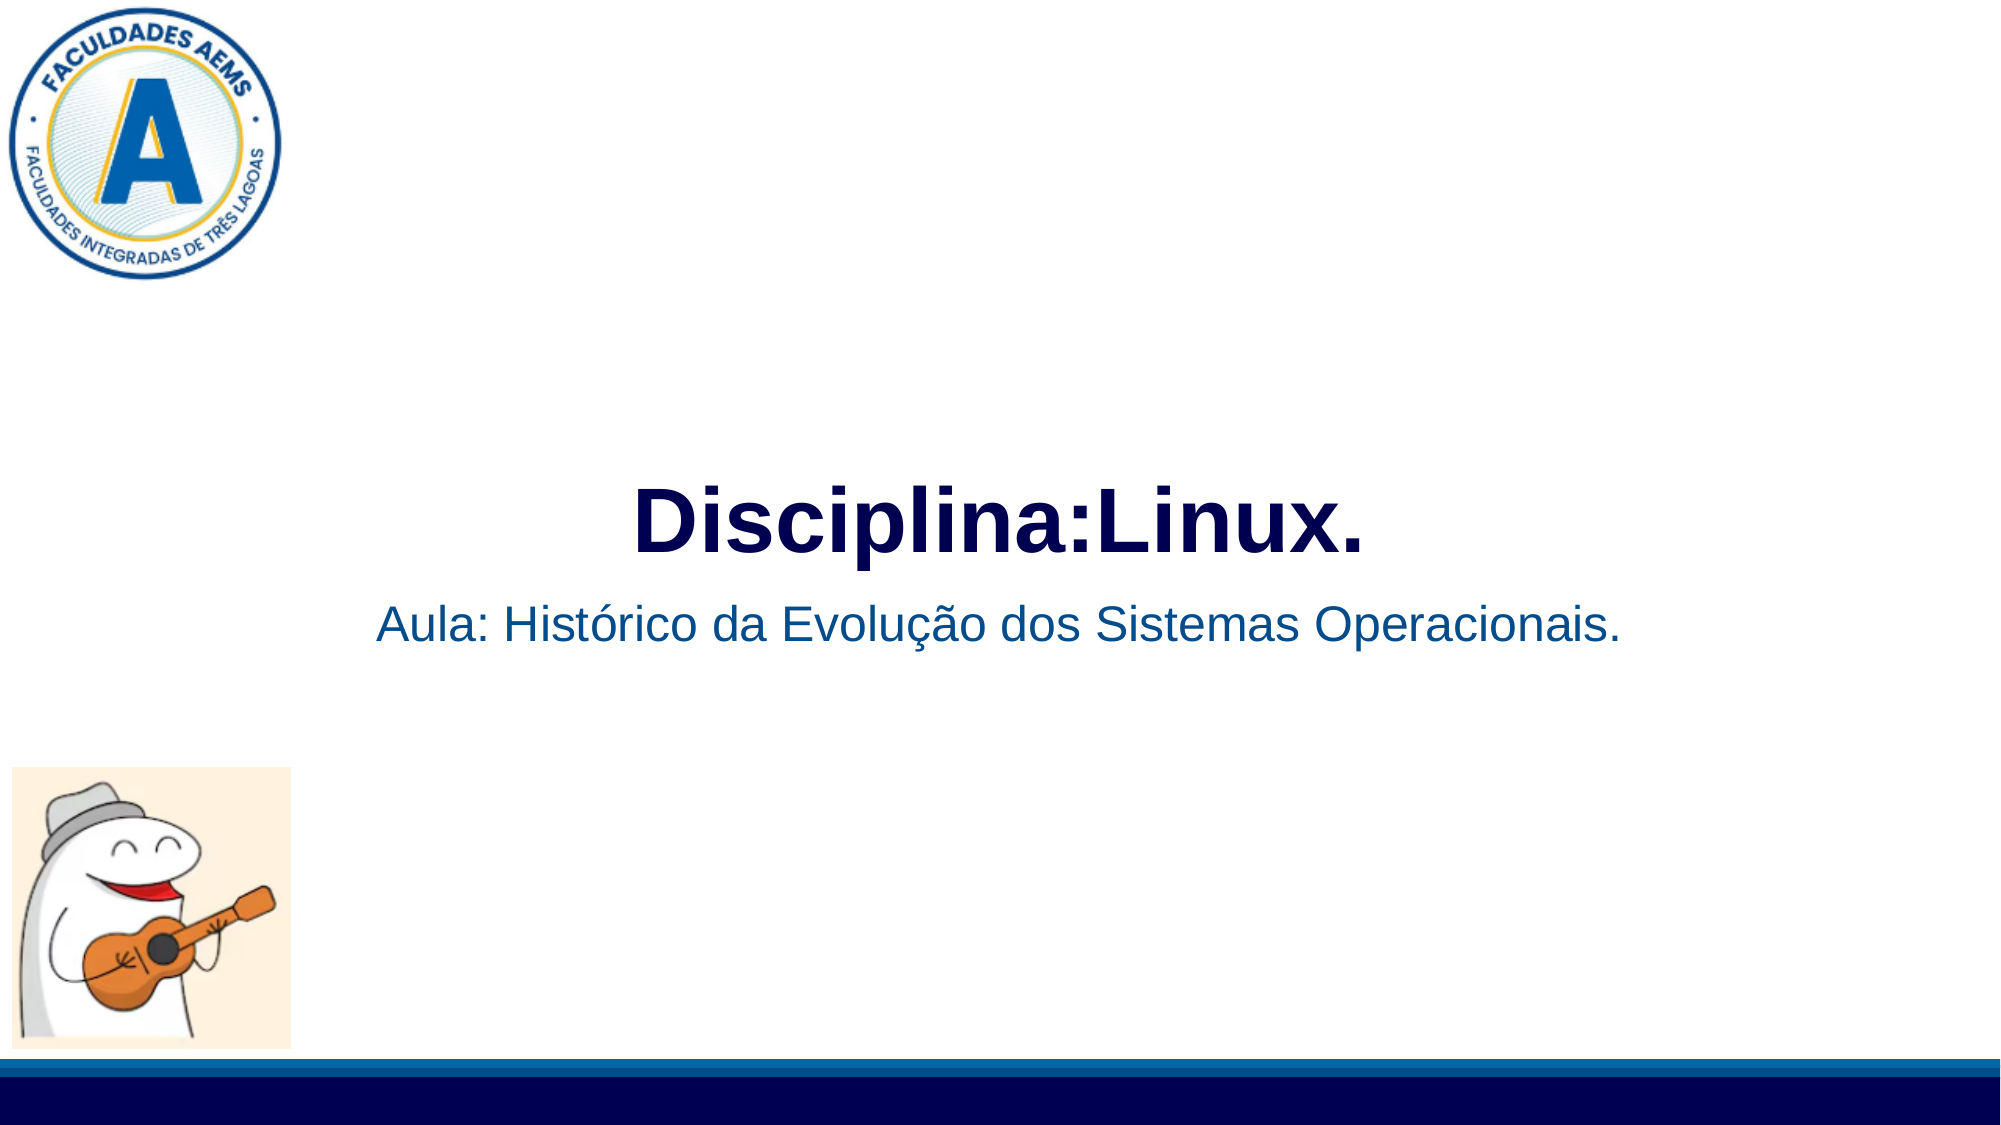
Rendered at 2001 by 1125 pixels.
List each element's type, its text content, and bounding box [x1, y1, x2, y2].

picture [6, 6, 284, 283]
picture [11, 766, 291, 1049]
subtitle Aula: Histórico da Evolução dos Sistemas Operacionais. [249, 590, 1750, 863]
title Disciplina:Linux. [249, 188, 1750, 580]
